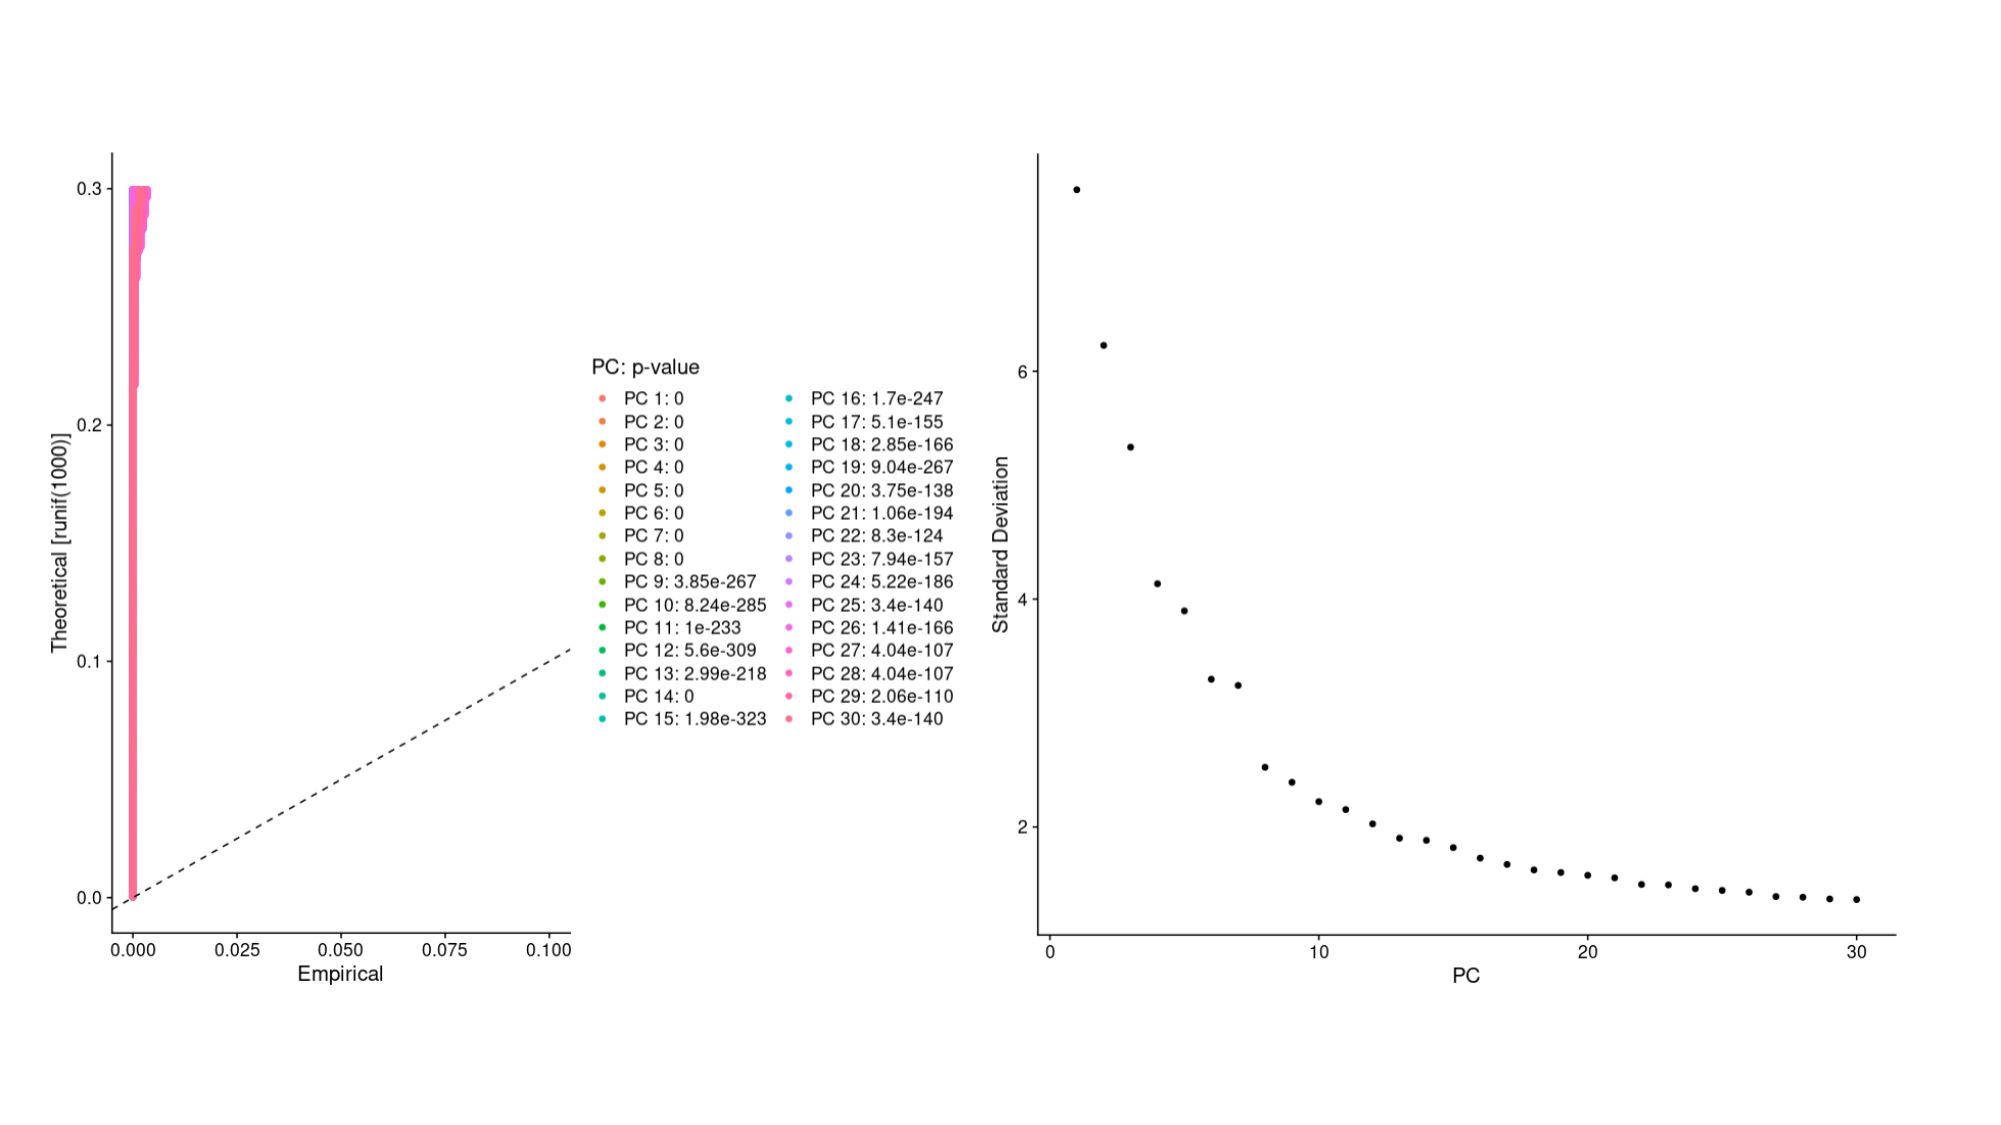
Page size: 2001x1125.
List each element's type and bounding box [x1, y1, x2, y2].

picture [45, 150, 958, 989]
picture [983, 150, 1903, 989]
